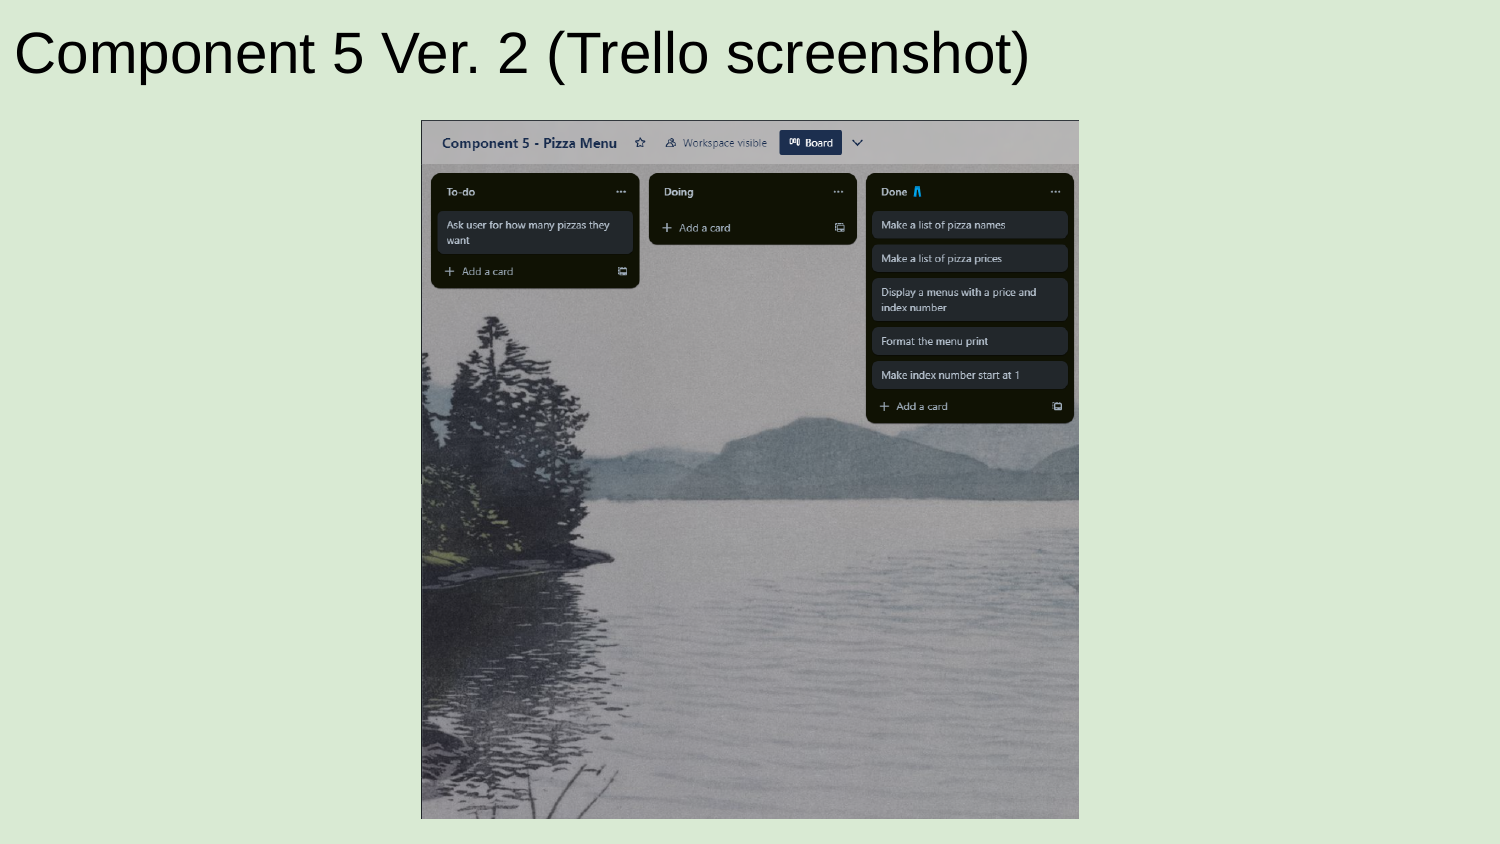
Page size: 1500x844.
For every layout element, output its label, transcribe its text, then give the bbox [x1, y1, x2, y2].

picture [421, 120, 1079, 819]
title Component 5 Ver. 2 (Trello screenshot) [0, 0, 1398, 94]
